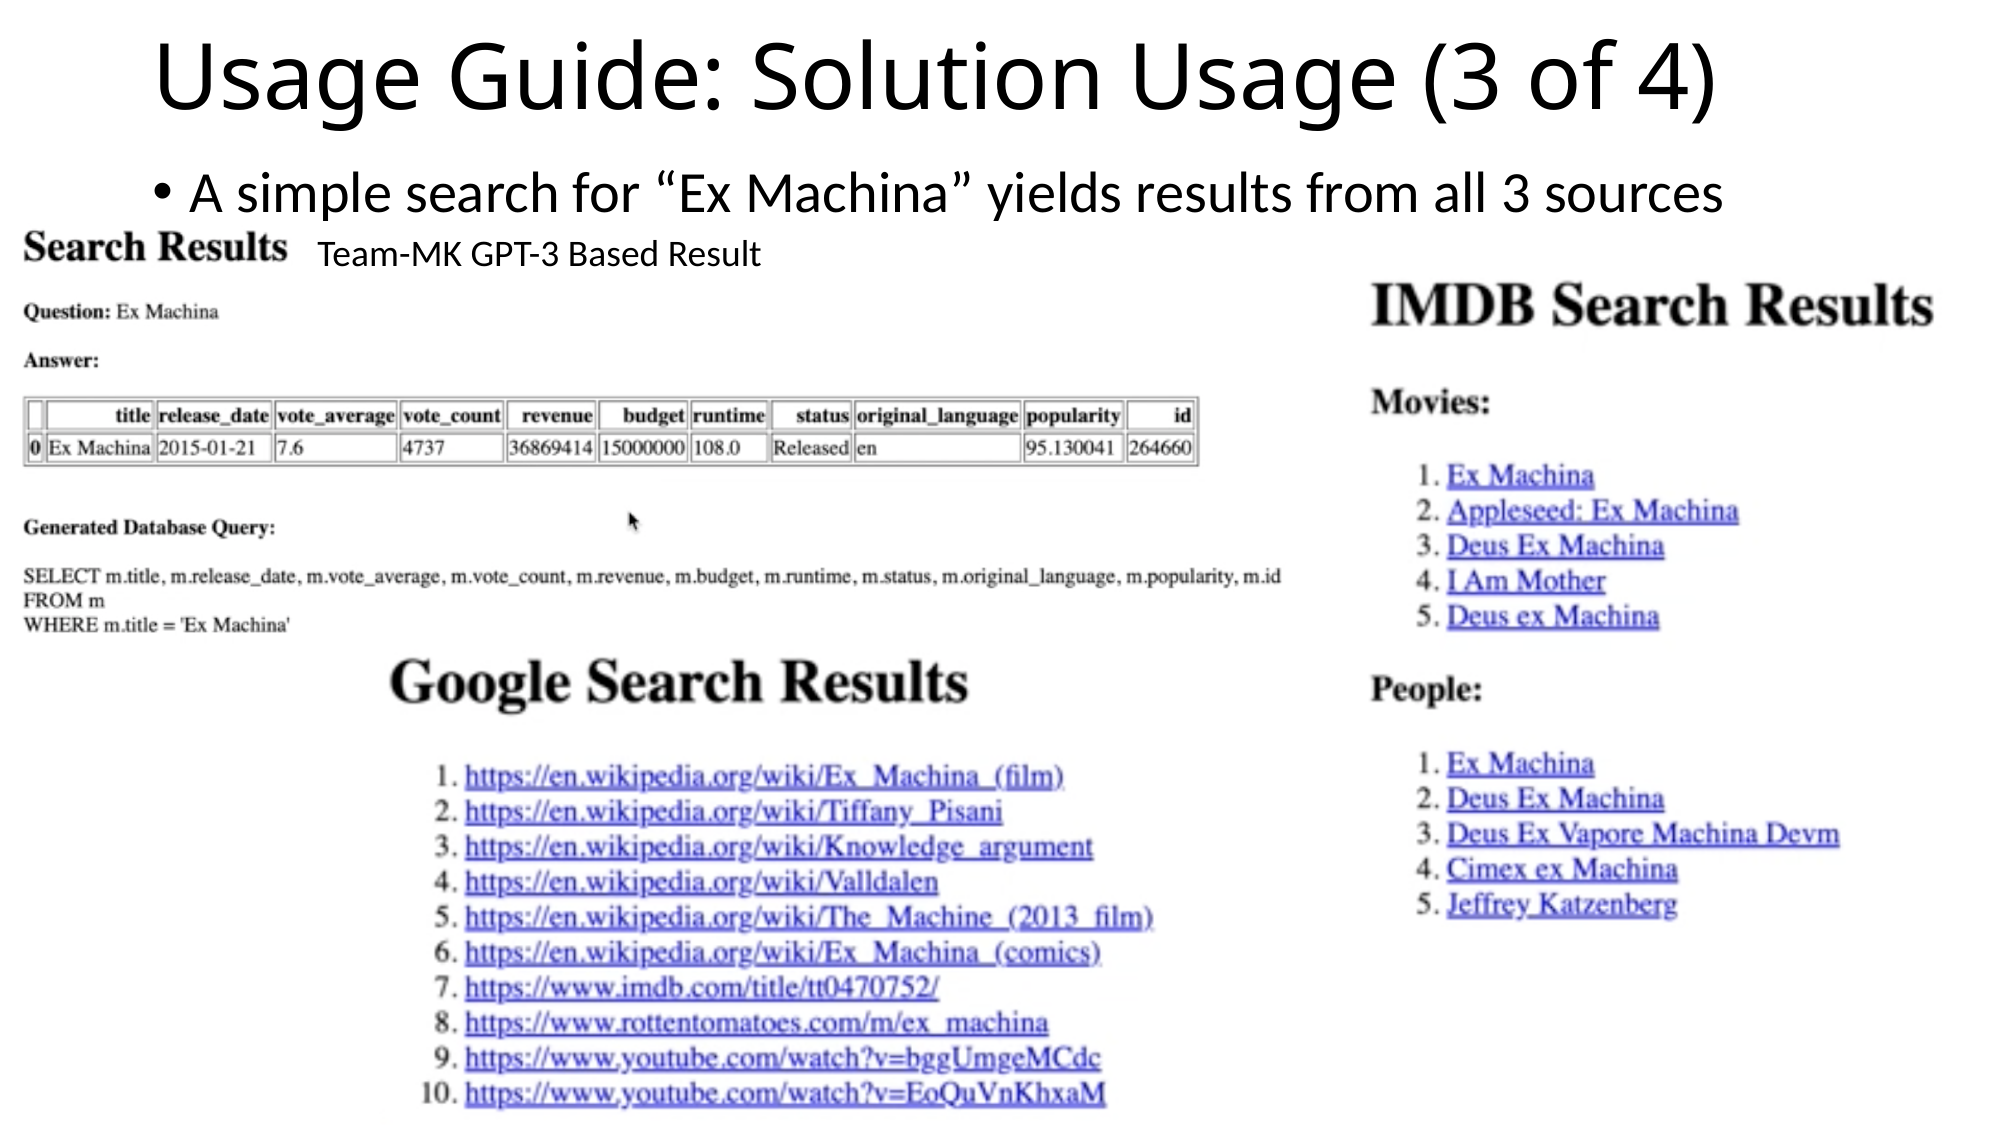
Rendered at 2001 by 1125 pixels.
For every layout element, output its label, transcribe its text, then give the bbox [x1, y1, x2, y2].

picture [1362, 266, 1961, 932]
picture [17, 221, 1293, 1125]
list A simple search for “Ex Machina” yields results from all 3 sources [137, 154, 1863, 869]
title Usage Guide: Solution Usage (3 of 4) [137, 0, 1863, 154]
